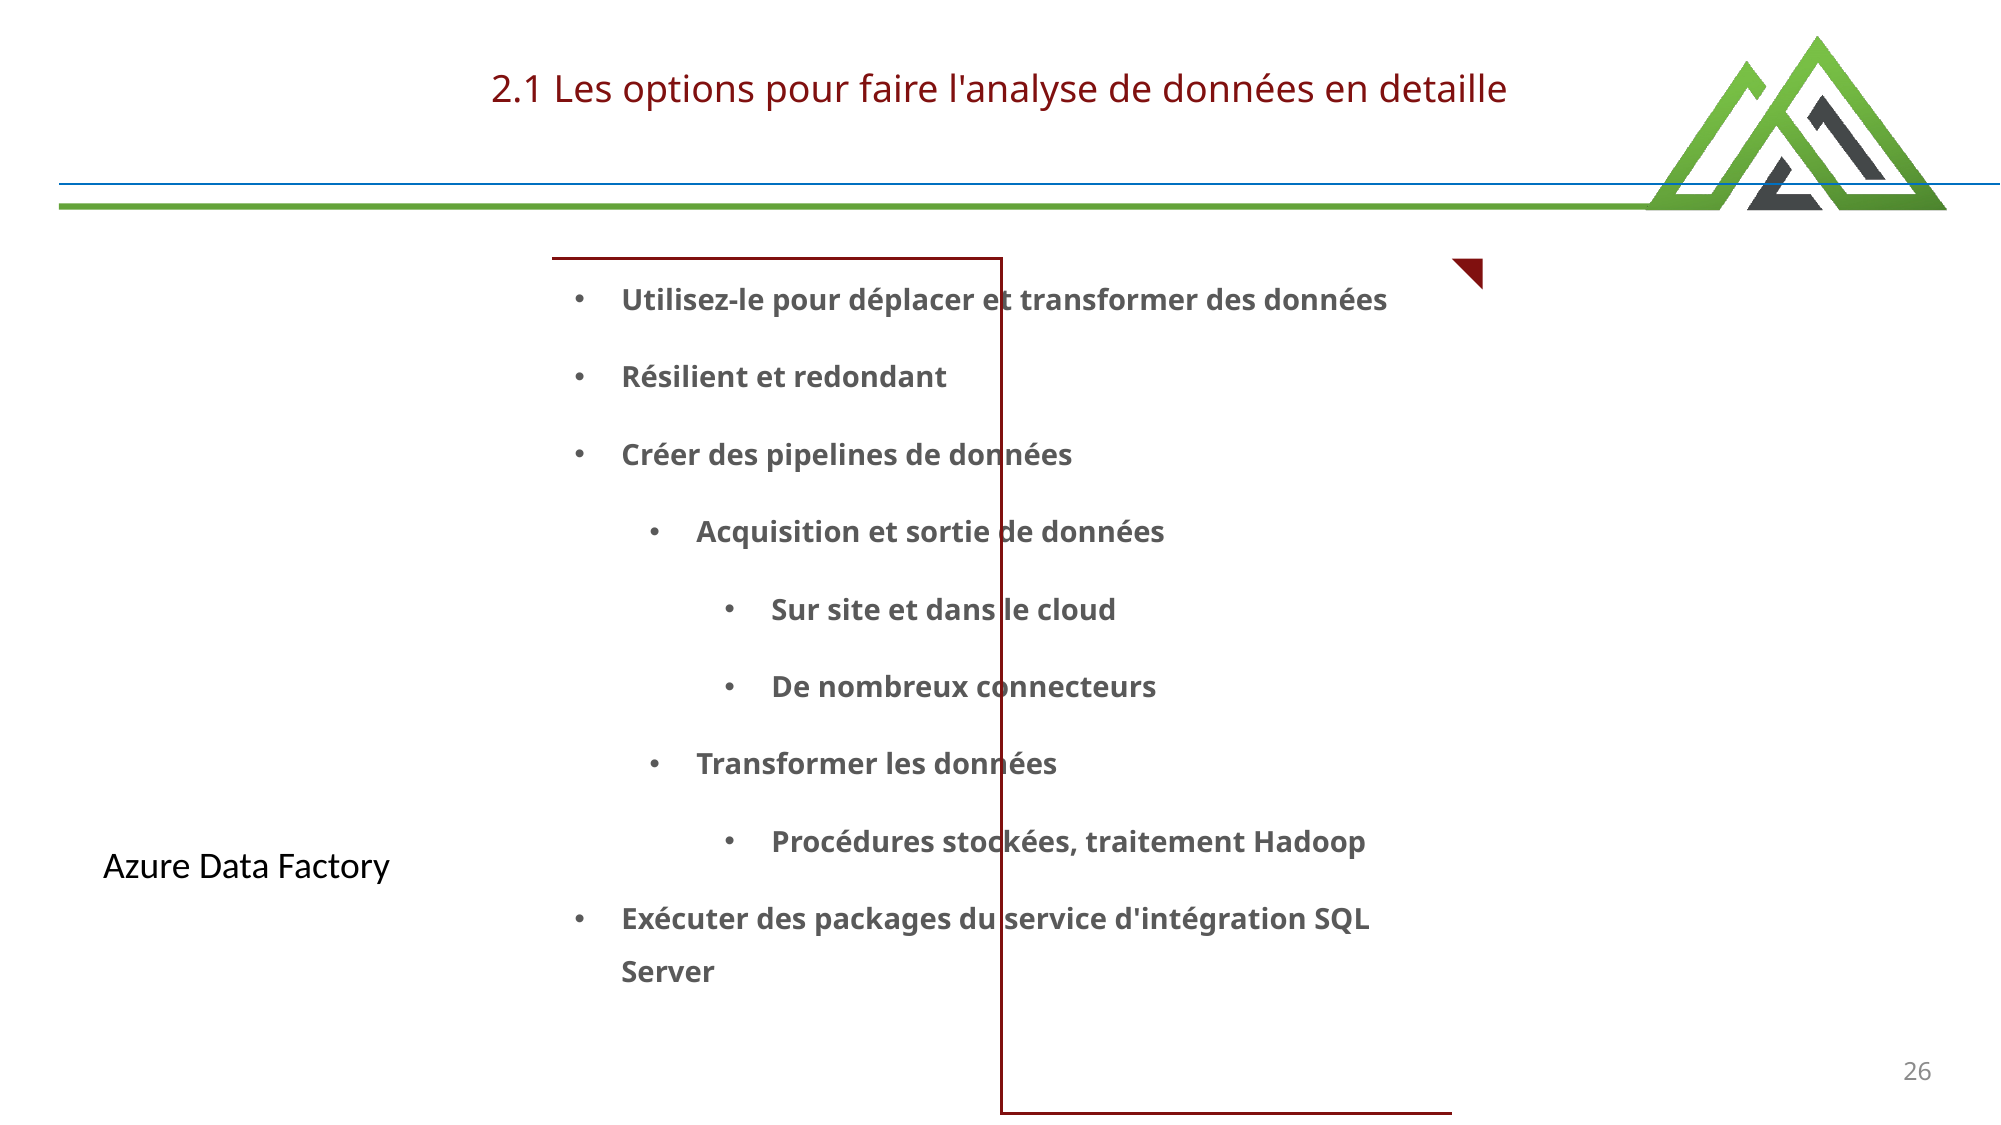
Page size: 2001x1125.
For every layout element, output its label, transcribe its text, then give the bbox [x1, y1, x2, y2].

text_box Azure Data Factory [88, 834, 406, 894]
picture [1639, 21, 1953, 183]
picture [1639, 185, 1953, 223]
text_box [1449, 257, 1484, 292]
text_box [551, 258, 1452, 1114]
slide_number 26 [1708, 1042, 1947, 1103]
text_box 2.1 Les options pour faire l'analyse de données en detaille [79, 62, 1921, 119]
